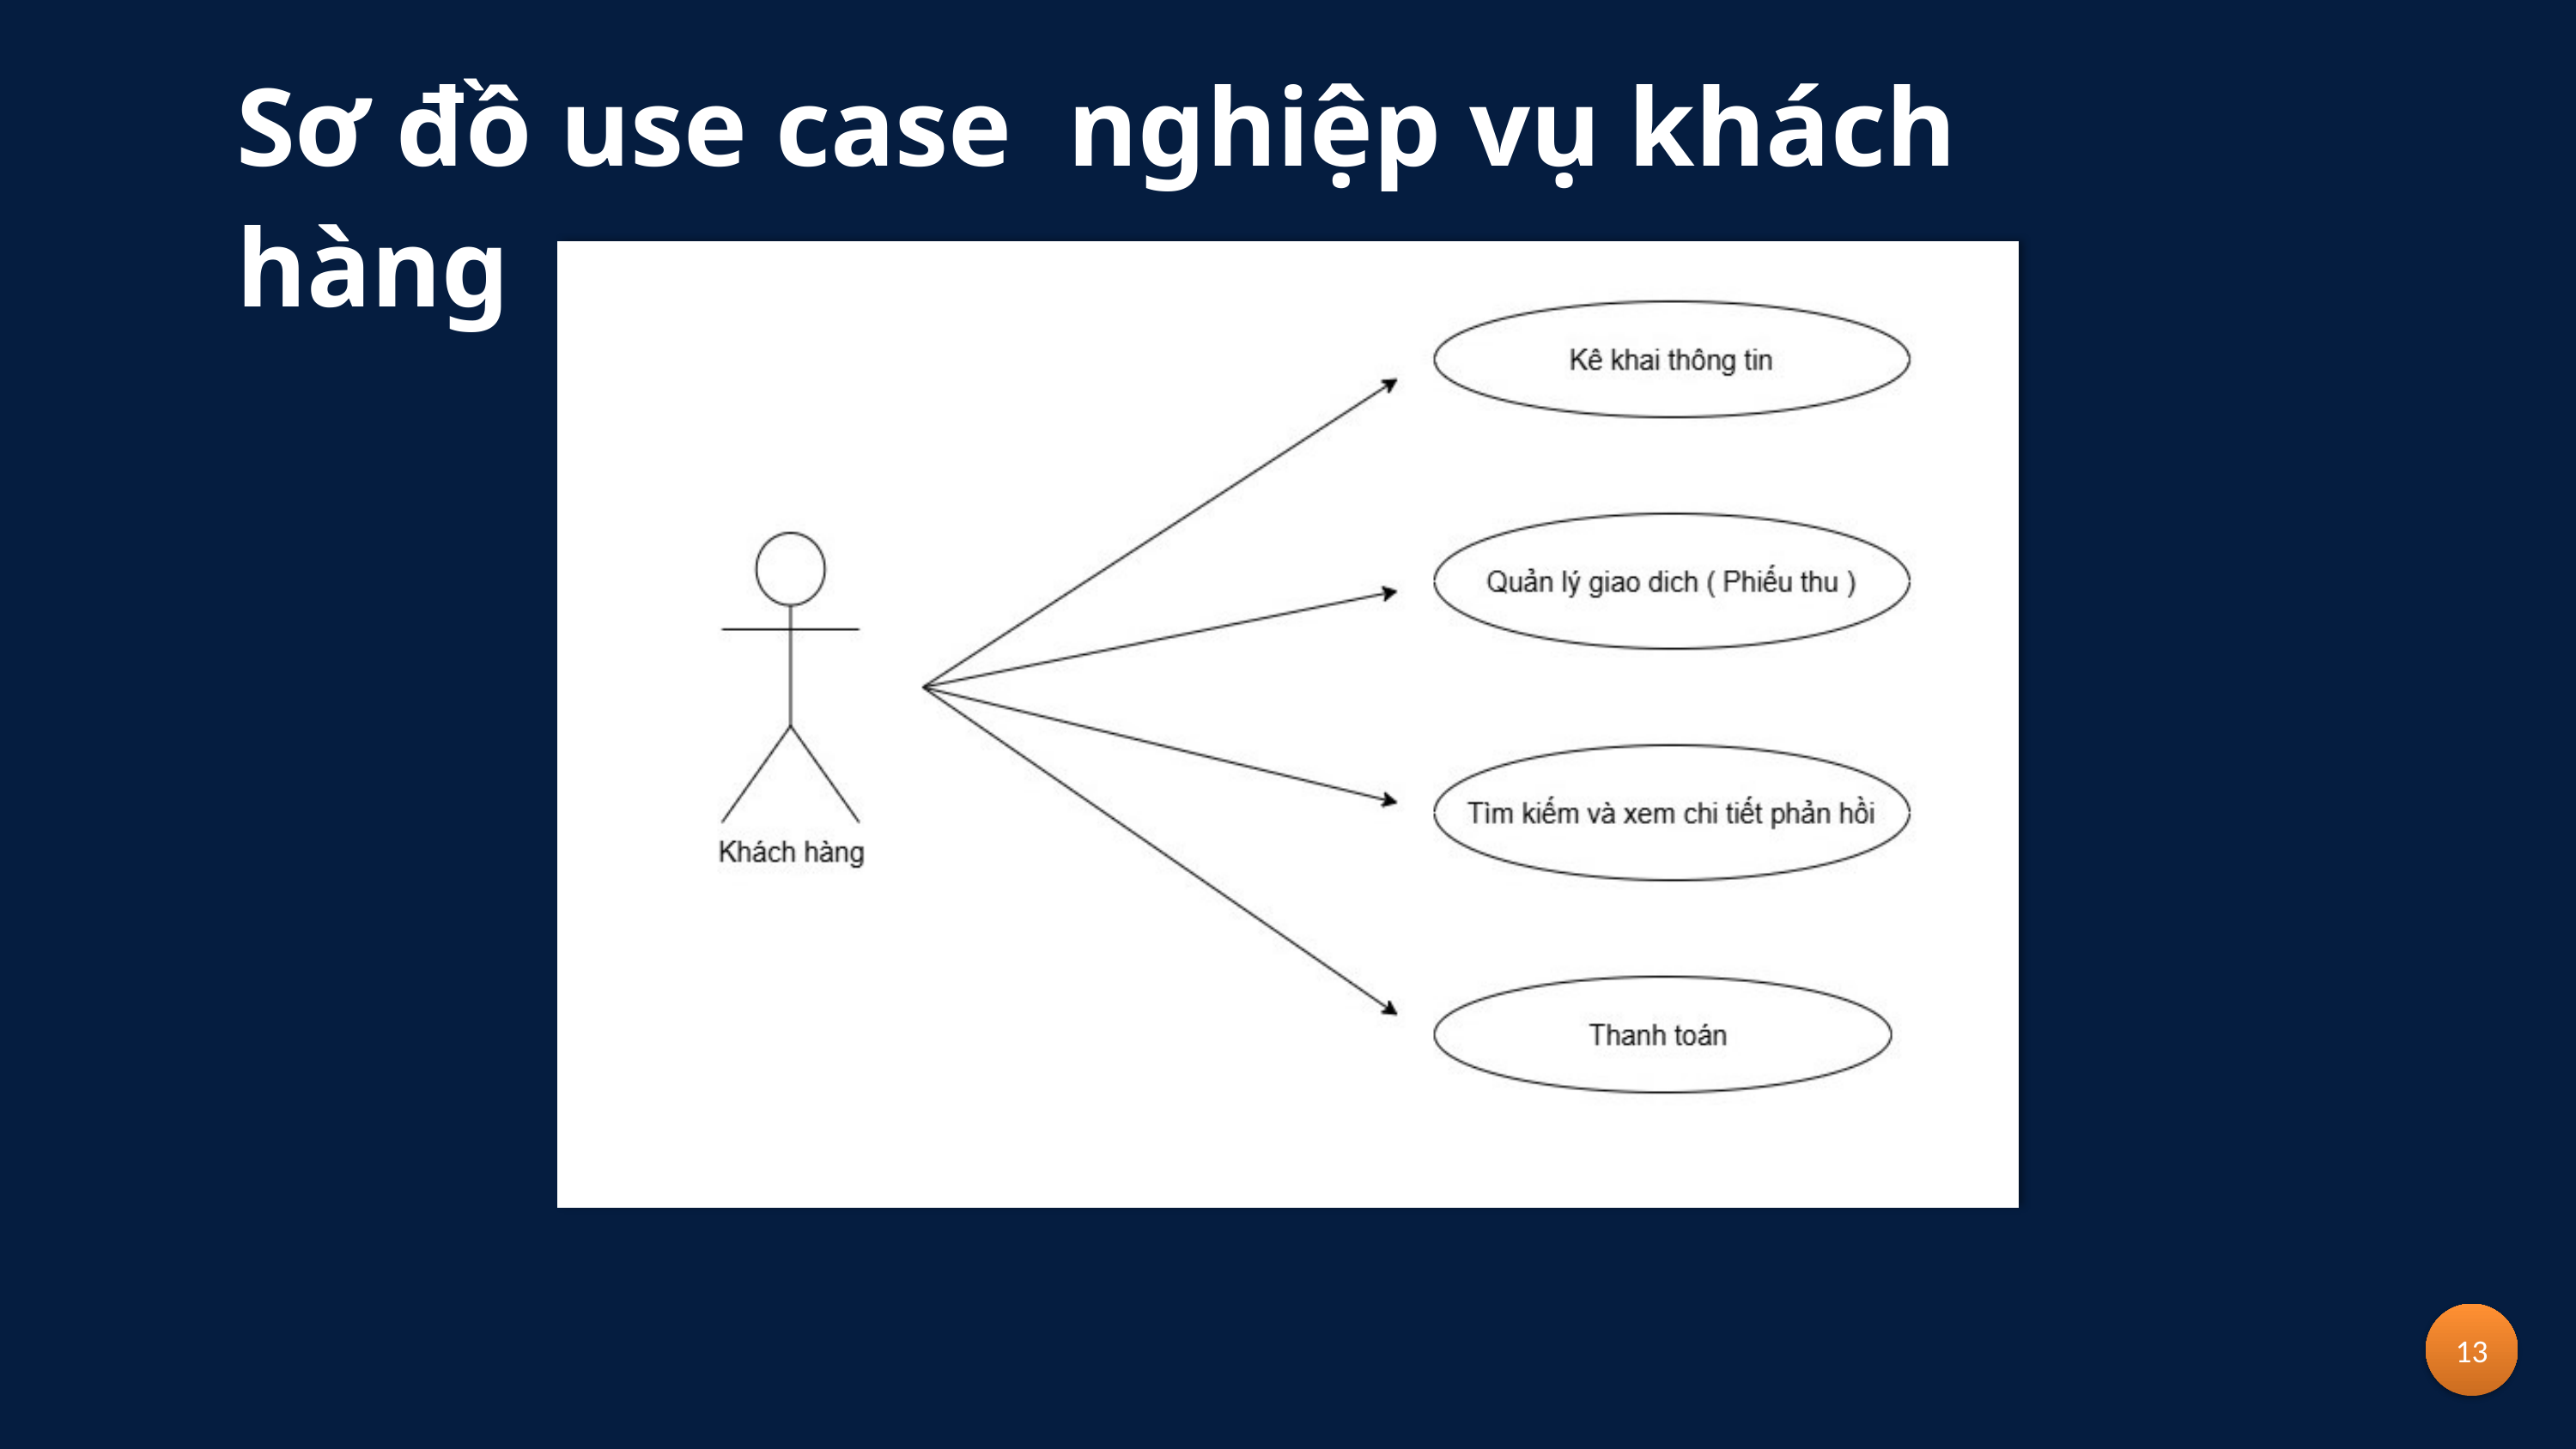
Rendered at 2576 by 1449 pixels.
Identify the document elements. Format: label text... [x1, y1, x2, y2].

text_box Sơ đồ use case nghiệp vụ khách hàng [235, 46, 2168, 329]
picture [557, 240, 2019, 1208]
text_box 13 [2425, 1303, 2518, 1397]
